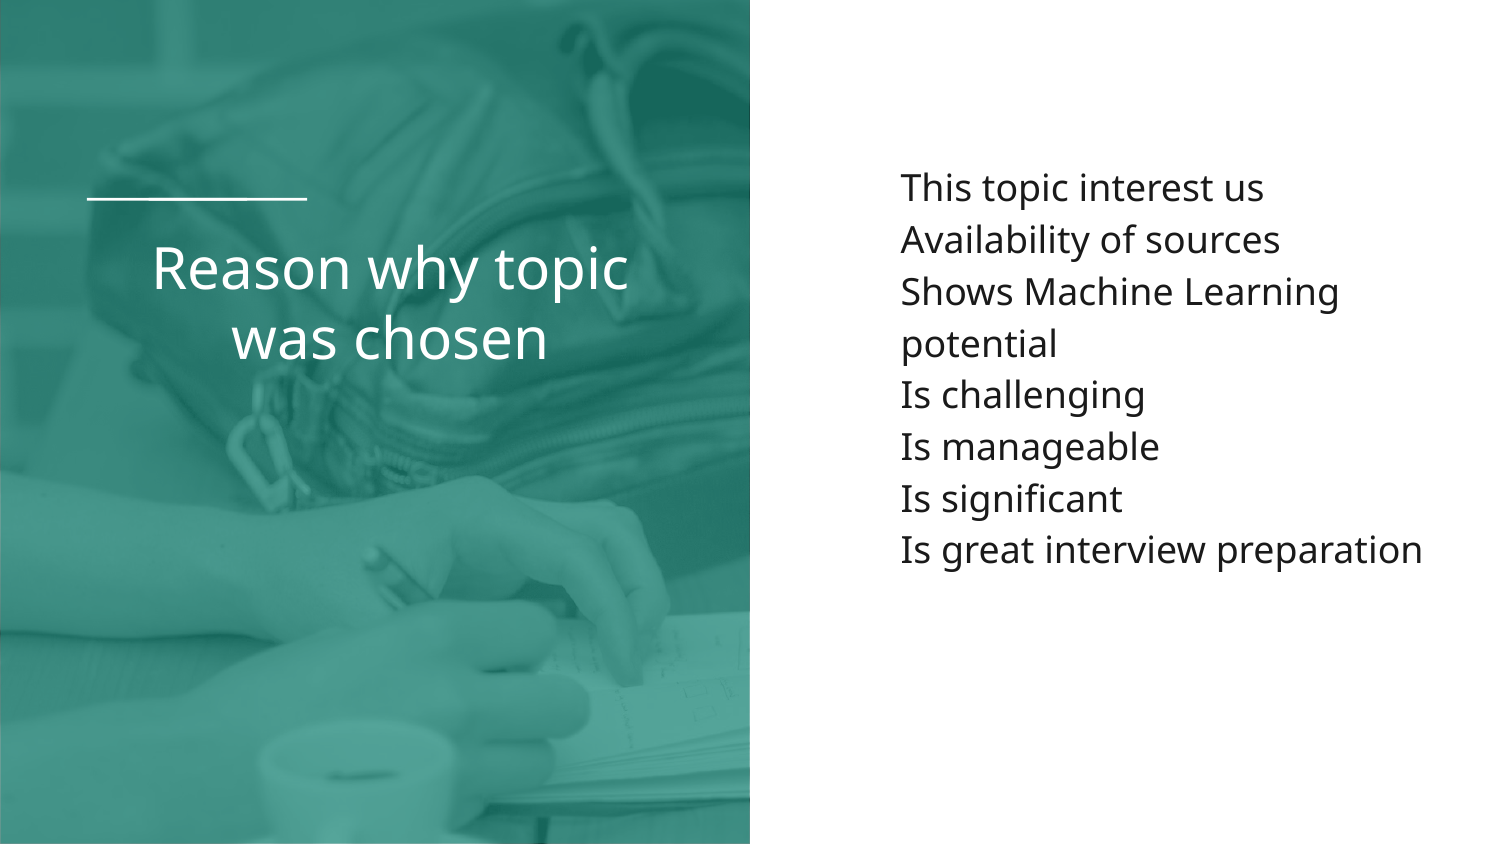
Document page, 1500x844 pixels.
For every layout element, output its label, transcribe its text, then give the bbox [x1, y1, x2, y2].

list This topic interest us Availability of sources Shows Machine Learning potential Is challenging Is manageable Is significant Is great interview preparation [810, 142, 1463, 639]
title Reason why topic was chosen [119, 216, 662, 494]
